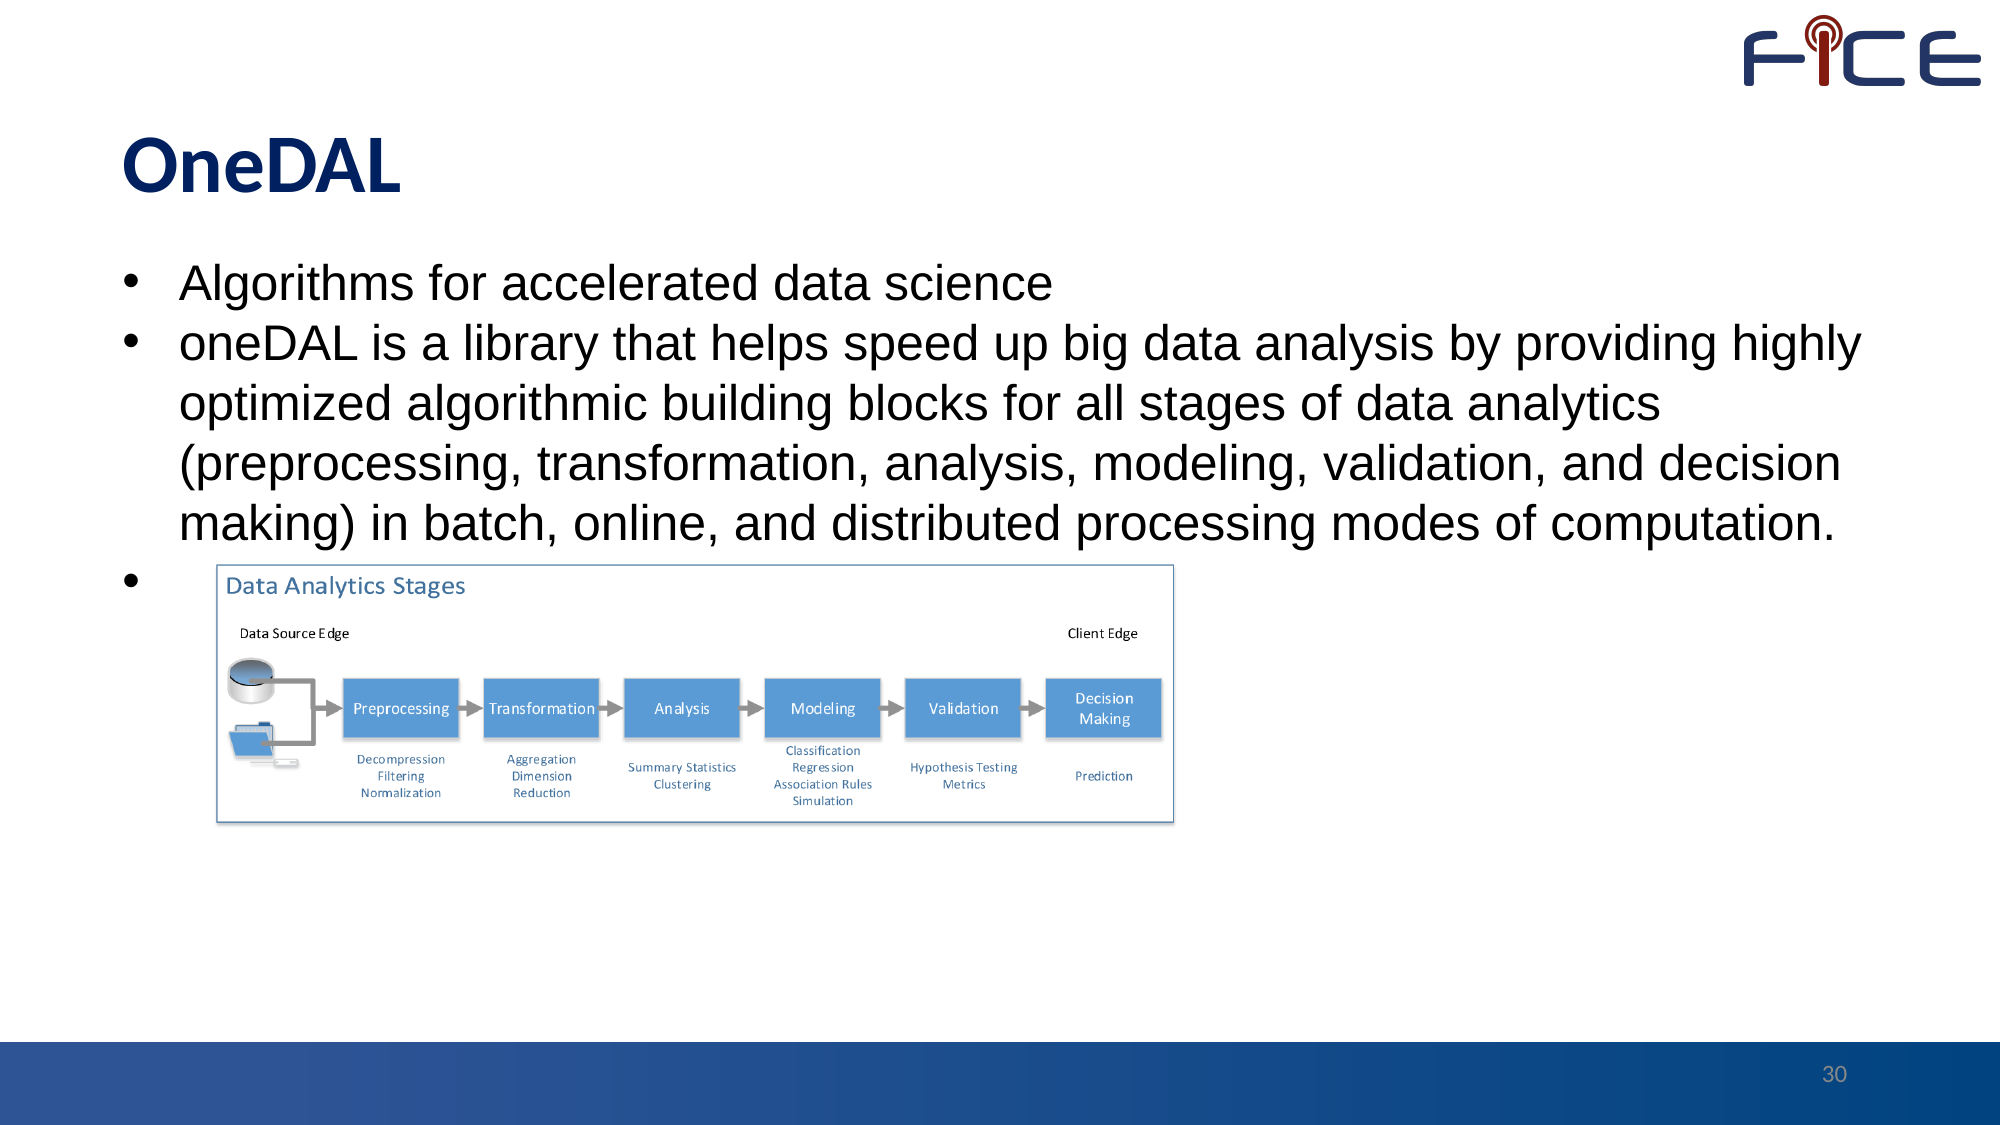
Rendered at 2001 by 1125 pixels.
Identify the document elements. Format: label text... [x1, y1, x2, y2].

text_box OneDAL [107, 59, 1882, 217]
slide_number 30 [1412, 1042, 1863, 1103]
text_box Algorithms for accelerated data science oneDAL is a library that helps speed up big data analysis by providing highly optimized algorithmic building blocks for all stages of data analytics (preprocessing, transformation, analysis, modeling, validation, and decision making) in batch, online, and distributed processing modes of computation. [107, 243, 1910, 980]
picture [1744, 15, 1981, 86]
picture [202, 552, 1188, 838]
